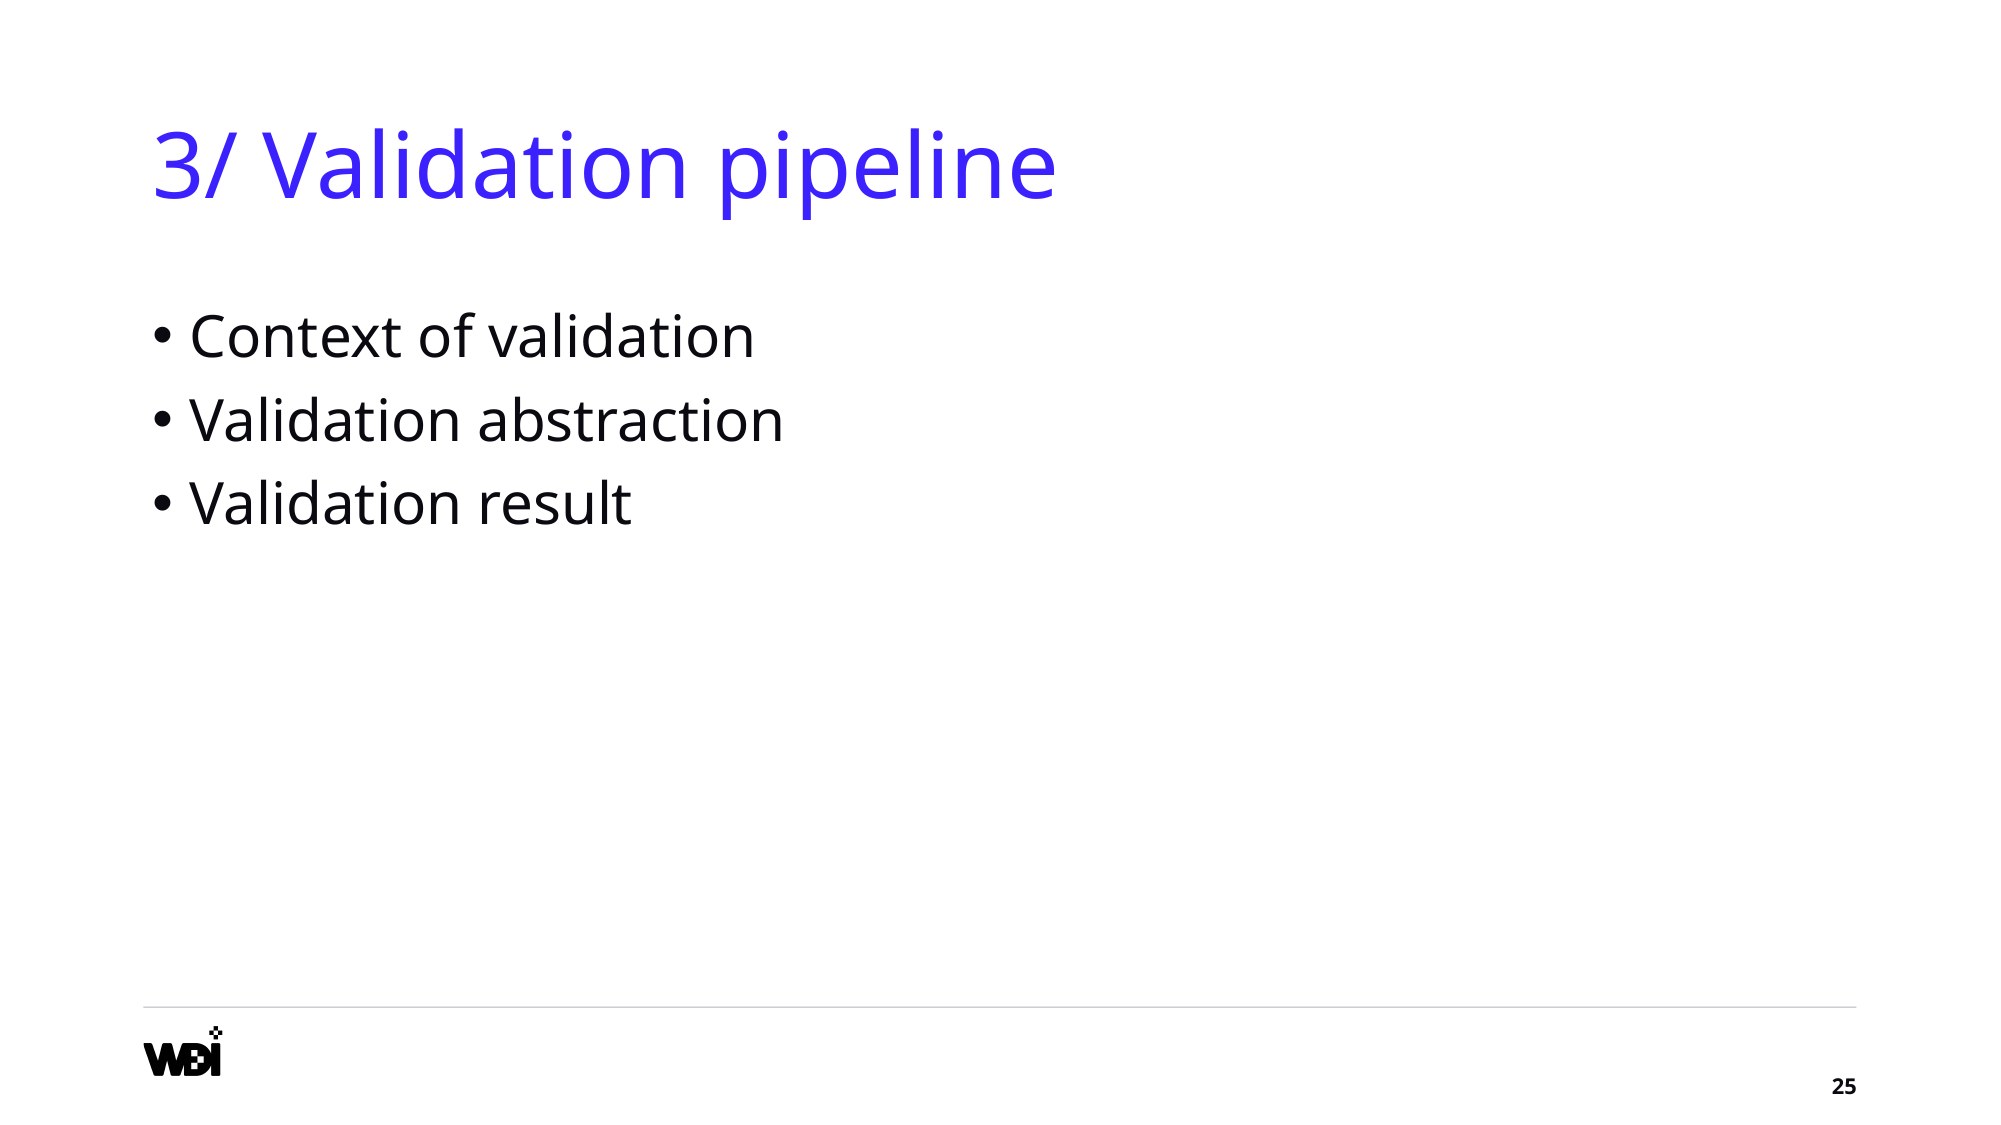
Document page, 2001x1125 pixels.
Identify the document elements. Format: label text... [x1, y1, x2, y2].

title 3/ Validation pipeline [137, 59, 1863, 278]
slide_number 25 [1412, 1014, 1863, 1103]
list Context of validation Validation abstraction Validation result [137, 299, 1863, 1014]
picture [143, 1026, 229, 1078]
